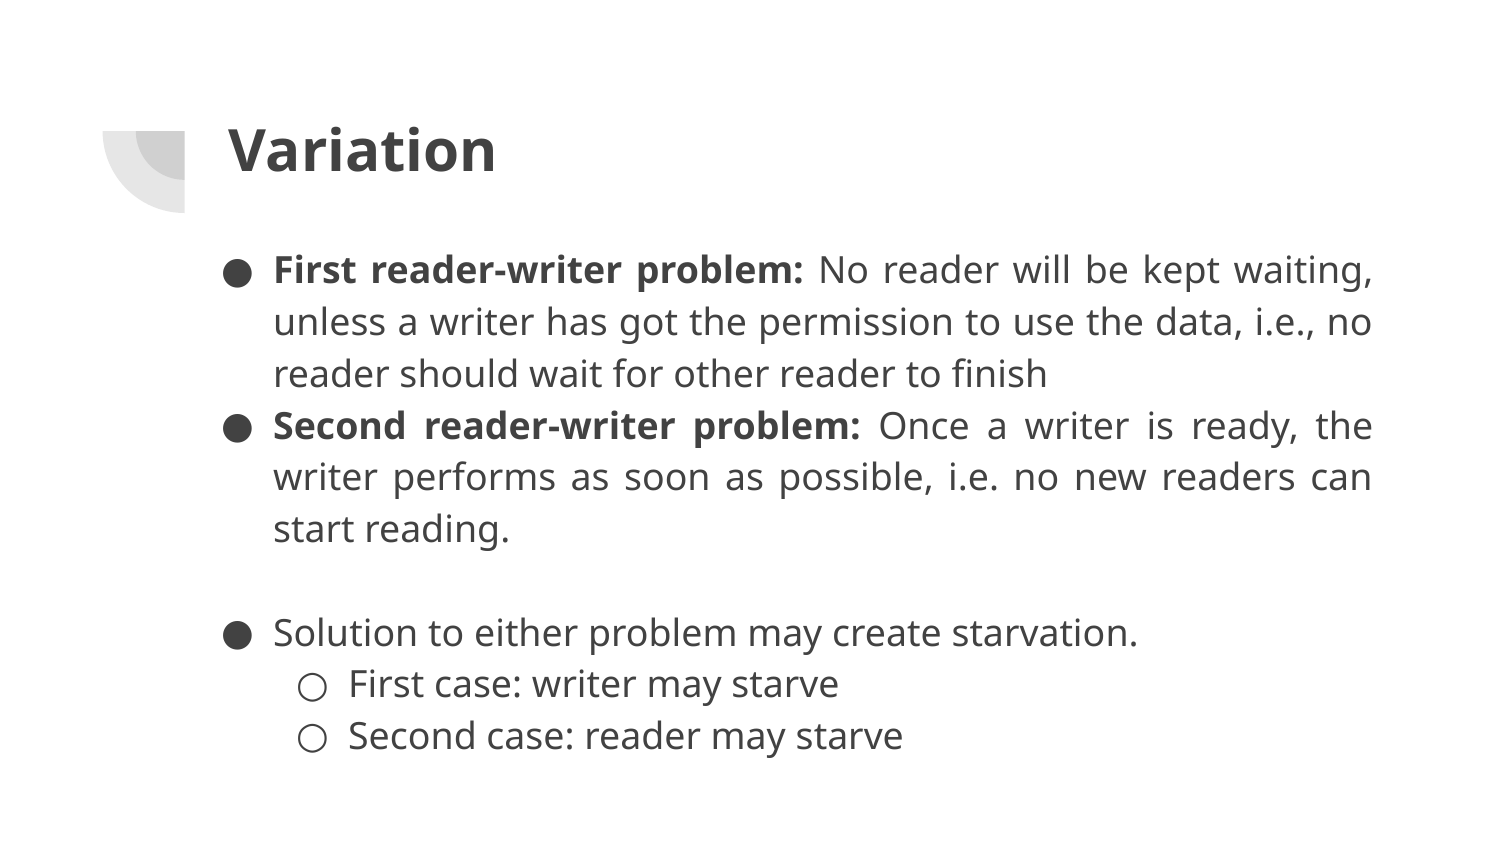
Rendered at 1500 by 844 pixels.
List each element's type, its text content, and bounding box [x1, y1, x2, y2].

title Variation [213, 98, 1368, 224]
list First reader-writer problem: No reader will be kept waiting, unless a writer has got the permission to use the data, i.e., no reader should wait for other reader to finish Second reader-writer problem: Once a writer is ready, the writer performs as soon as possible, i.e. no new readers can start reading. Solution to either problem may create starvation. First case: writer may starve Second case: reader may starve [183, 224, 1389, 769]
